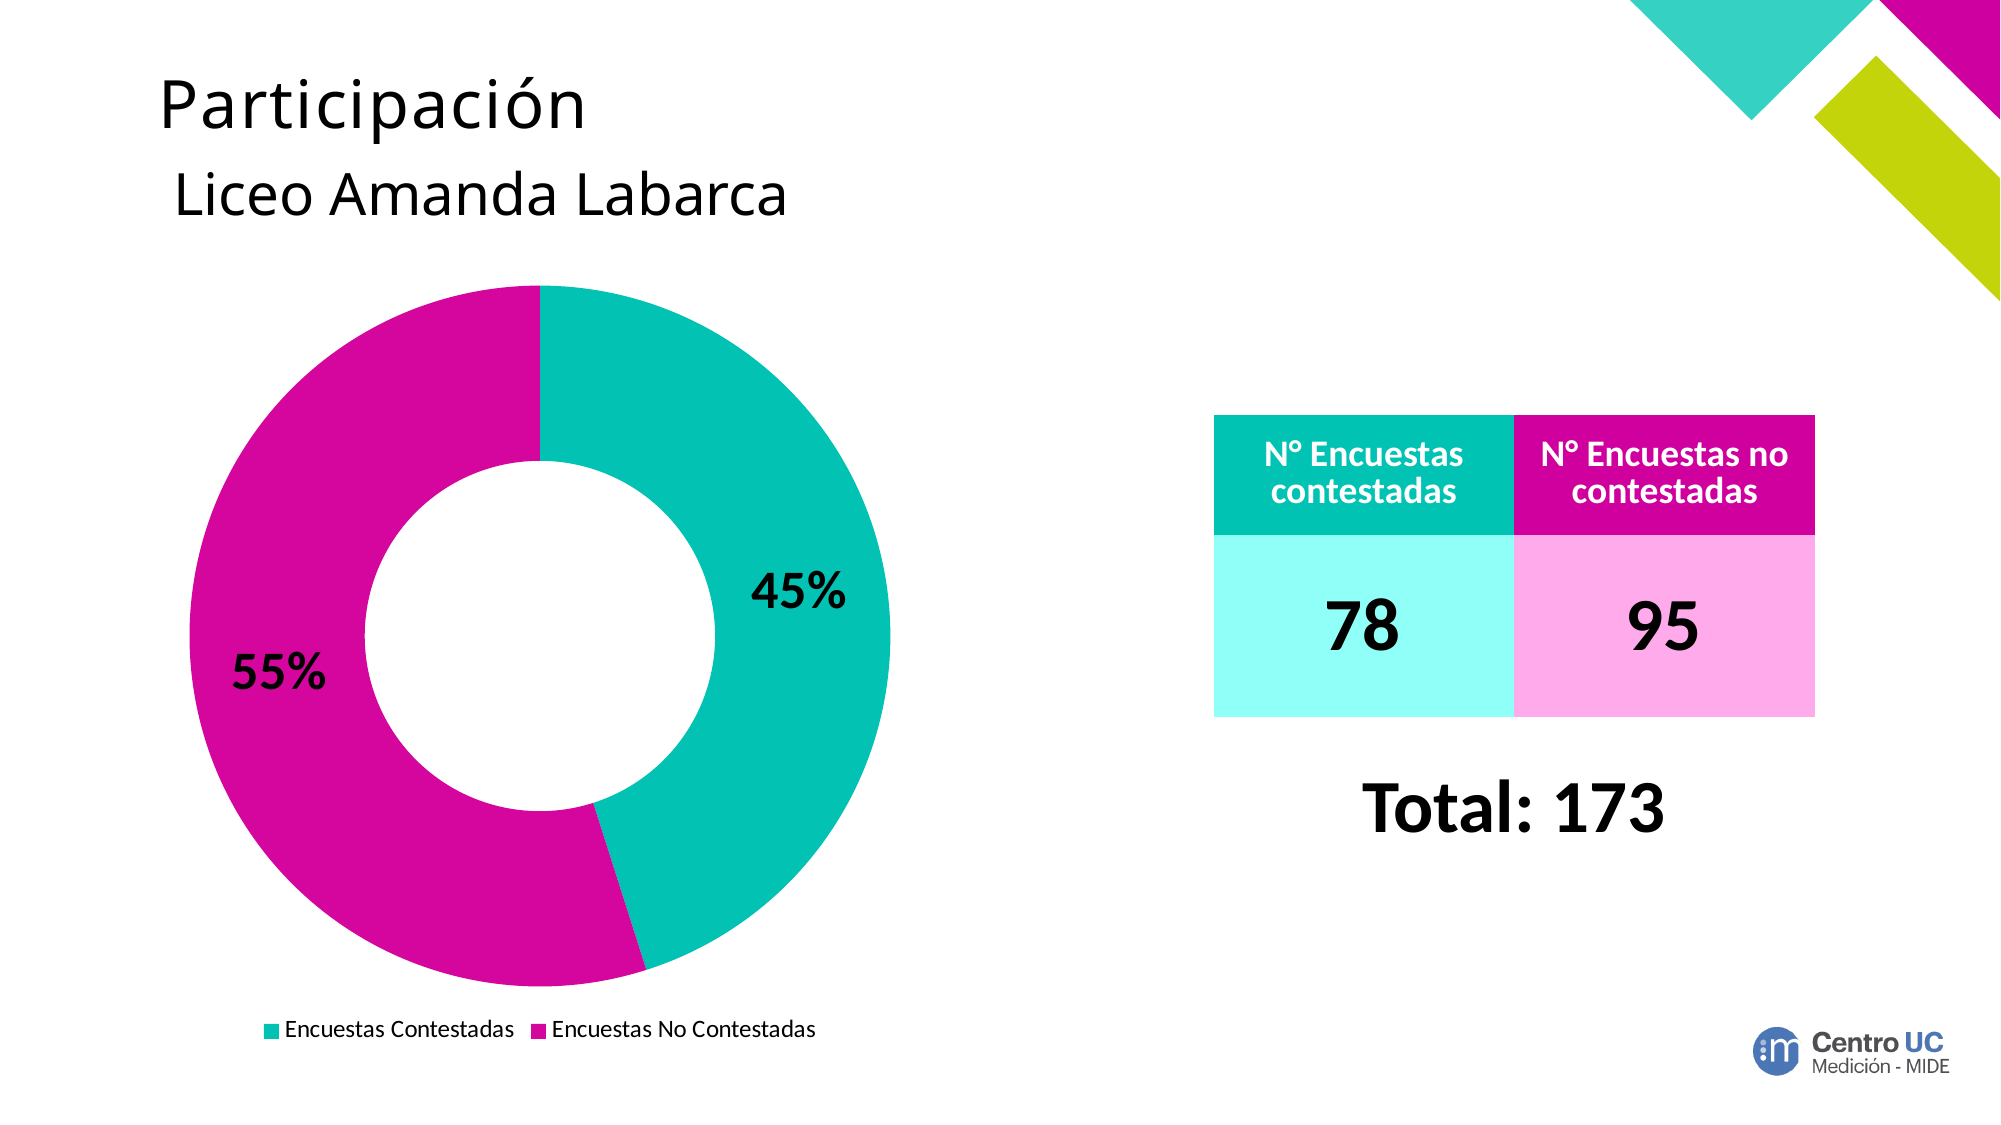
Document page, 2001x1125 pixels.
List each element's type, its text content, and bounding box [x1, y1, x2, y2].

list 78 [1213, 535, 1512, 717]
list Liceo Amanda Labarca [158, 157, 1626, 302]
list 95 [1514, 535, 1813, 717]
chart [149, 269, 930, 1050]
picture [1753, 1025, 1951, 1077]
title Participación [158, 71, 1000, 157]
list Total: 173 [1213, 717, 1816, 900]
